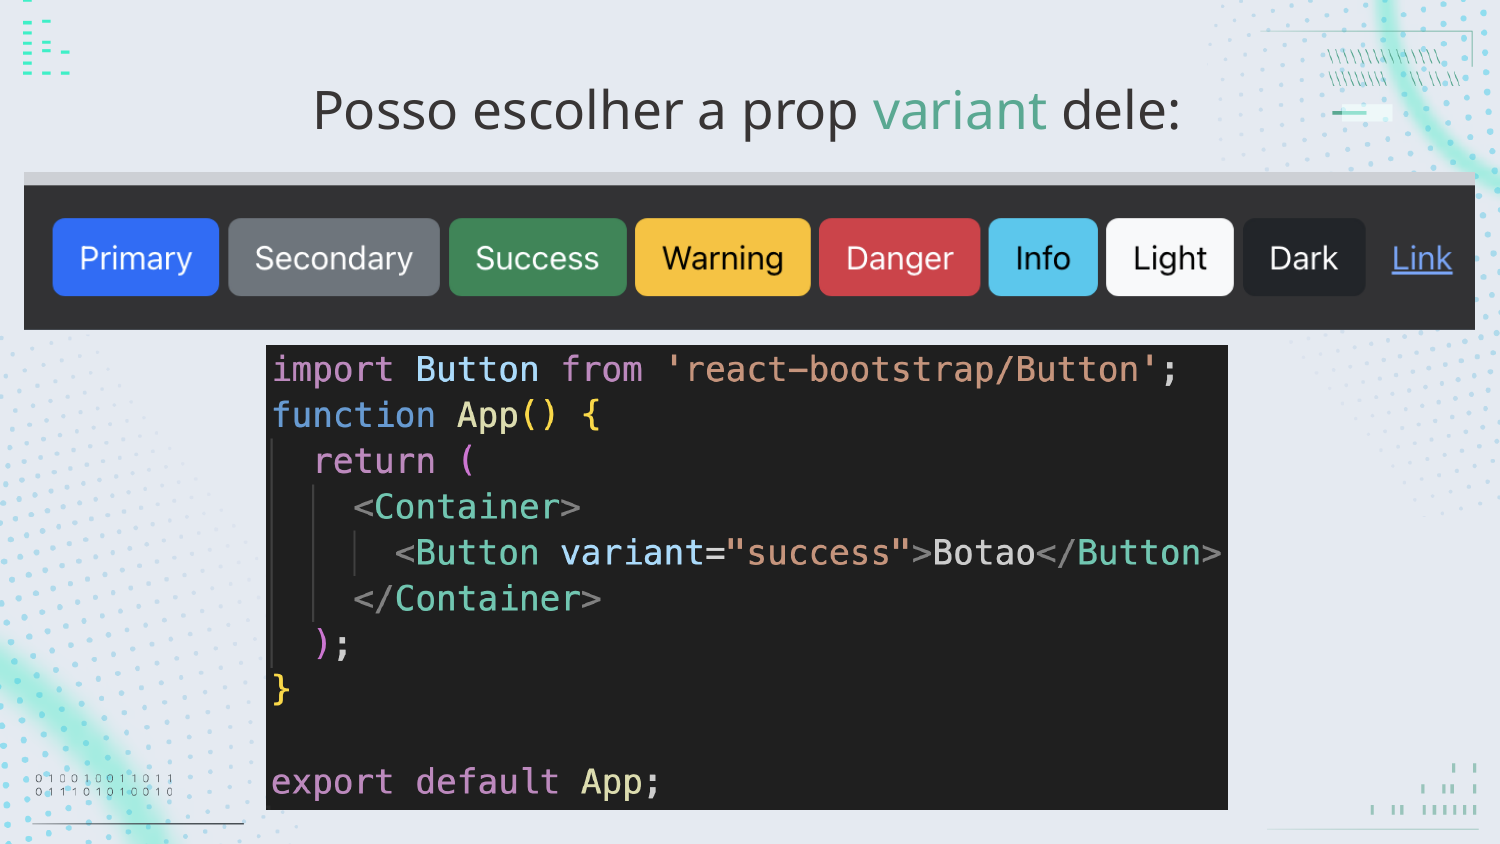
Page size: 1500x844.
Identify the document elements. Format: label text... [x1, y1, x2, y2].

picture [0, 0, 1500, 844]
title Posso escolher a prop variant dele: [90, 62, 1404, 156]
